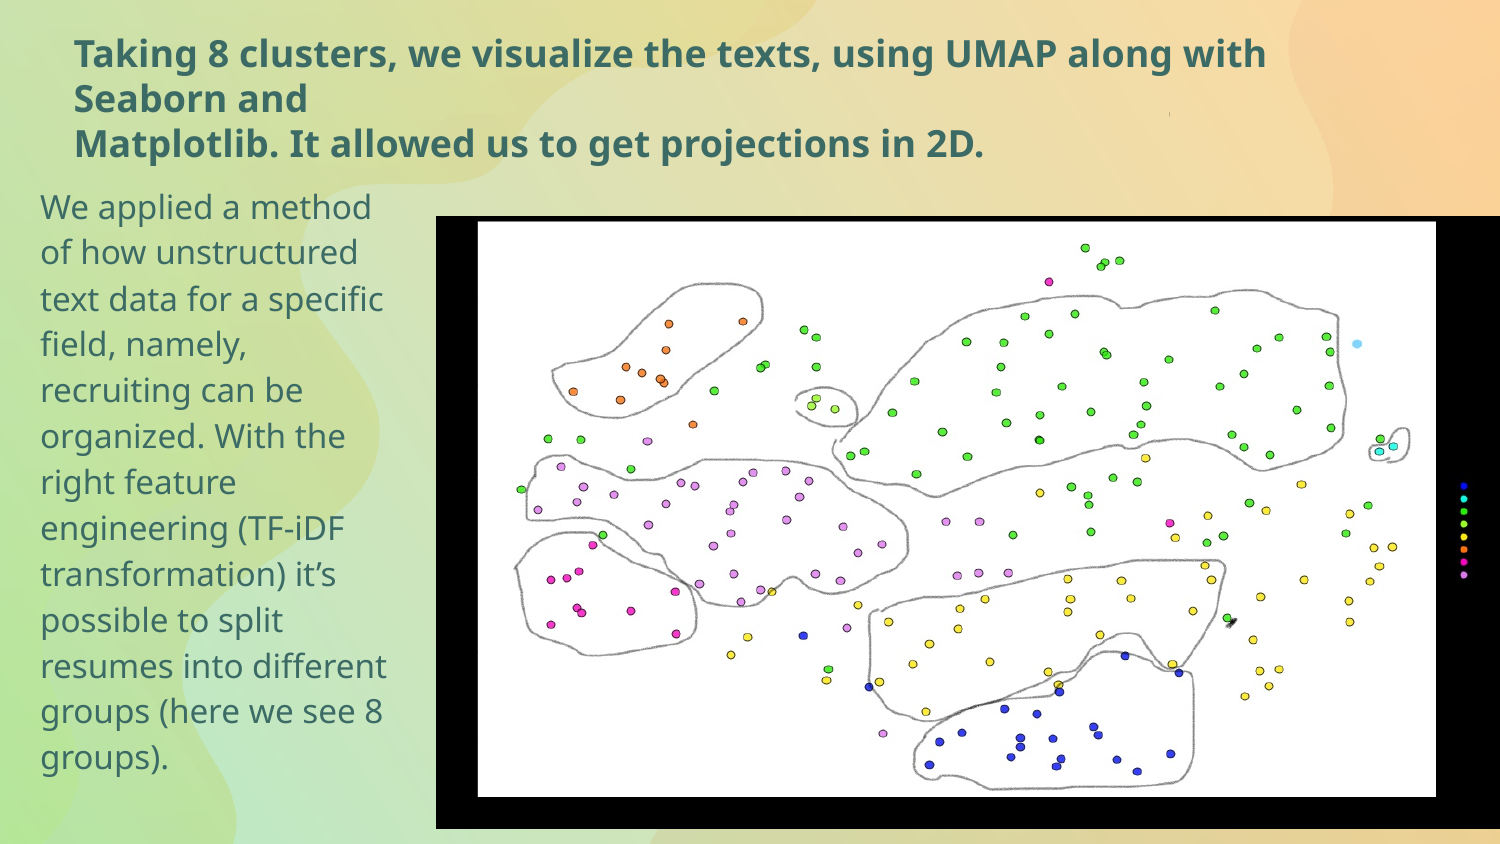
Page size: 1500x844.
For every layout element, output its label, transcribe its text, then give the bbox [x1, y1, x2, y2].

title Taking 8 clusters, we visualize the texts, using UMAP along with Seaborn and Matplotlib. It allowed us to get projections in 2D. [58, 15, 1442, 147]
picture [0, 0, 1500, 844]
text_box We applied a method of how unstructured text data for a specific field, namely, recruiting can be organized. With the right feature engineering (TF-iDF transformation) it’s possible to split resumes into different groups (here we see 8 groups). [25, 172, 404, 784]
